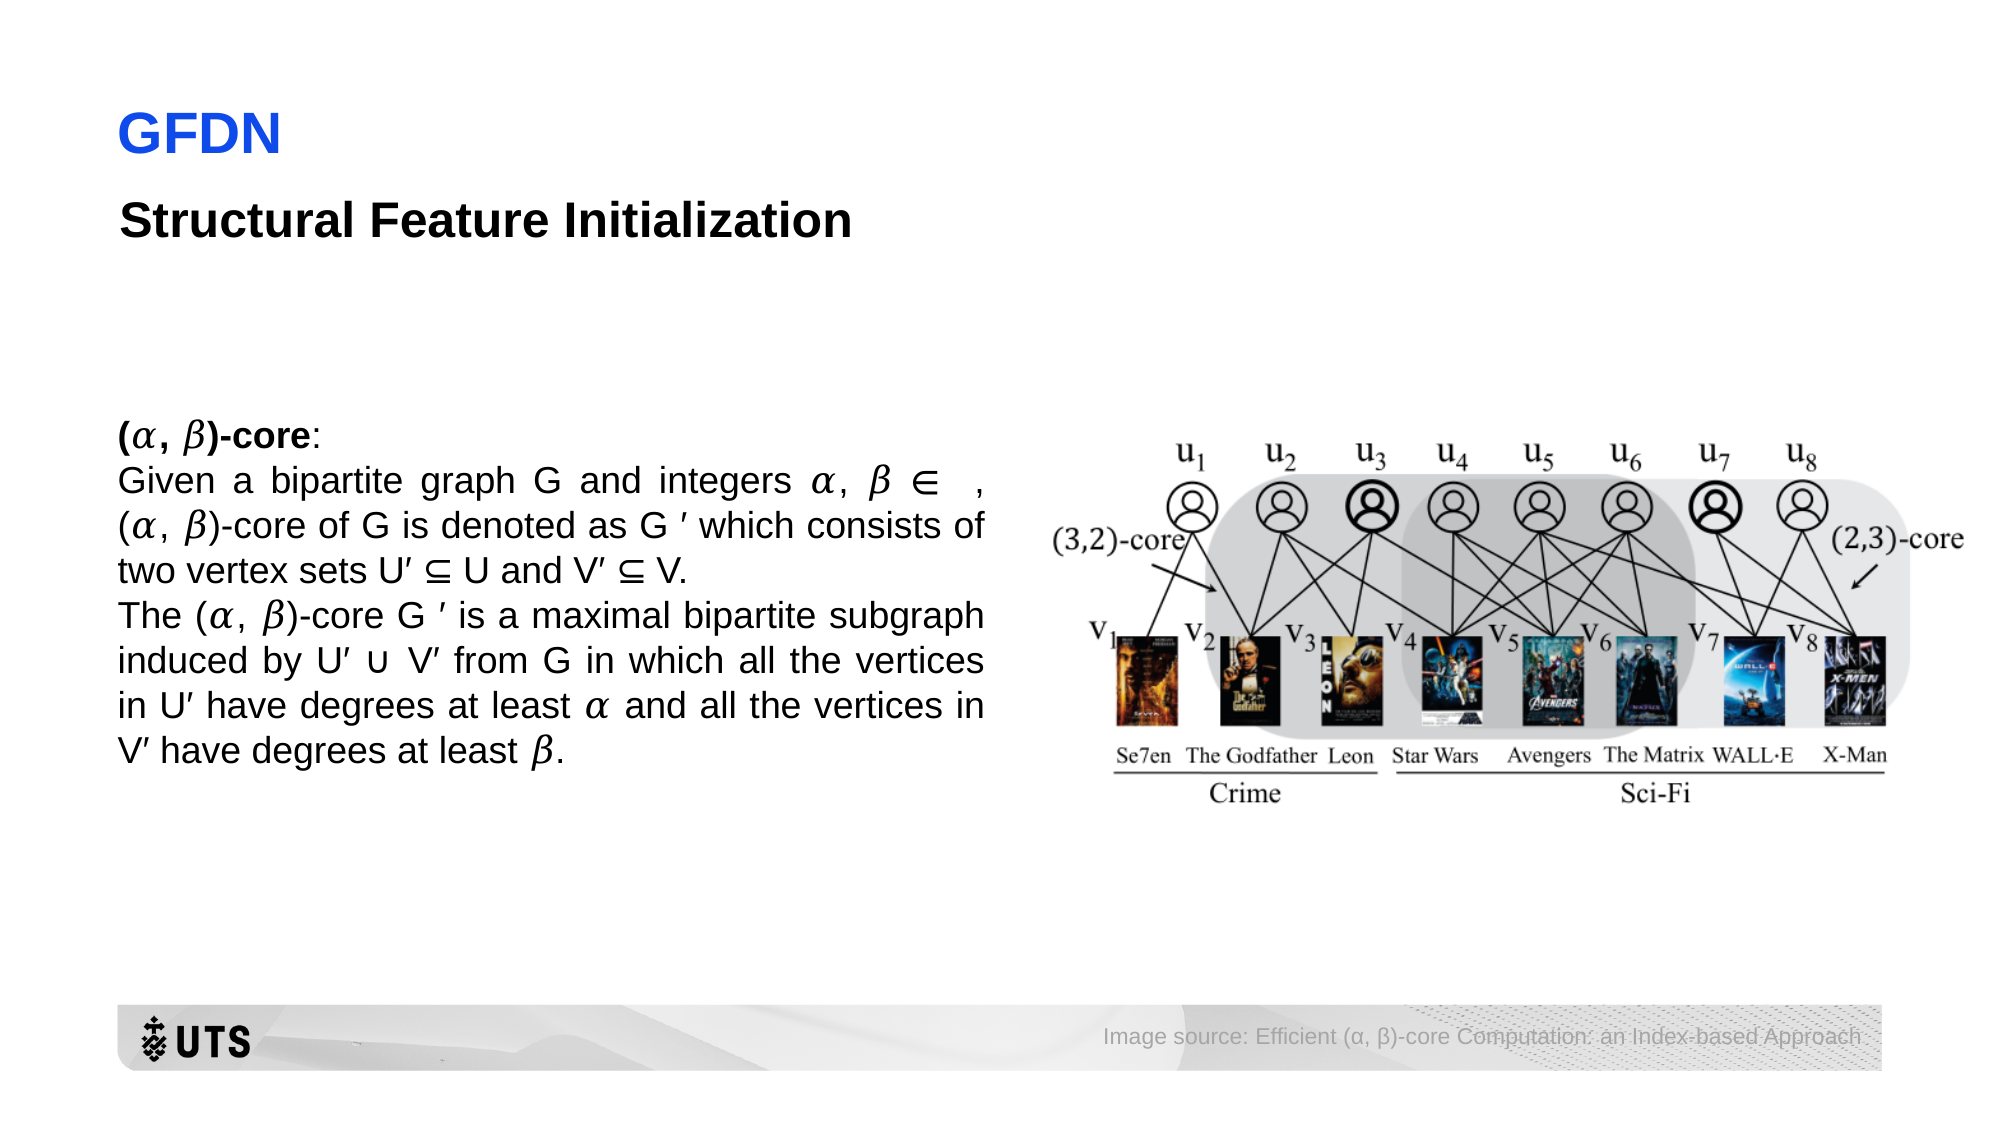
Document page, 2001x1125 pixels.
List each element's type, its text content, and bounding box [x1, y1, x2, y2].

picture [117, 1004, 1882, 1071]
title GFDN [102, 96, 1797, 174]
list Structural Feature Initialization [104, 186, 1799, 284]
text_box Image source: Efficient (α, β)-core Computation: an Index-based Approach [1088, 1014, 1882, 1057]
picture [1005, 421, 1965, 805]
